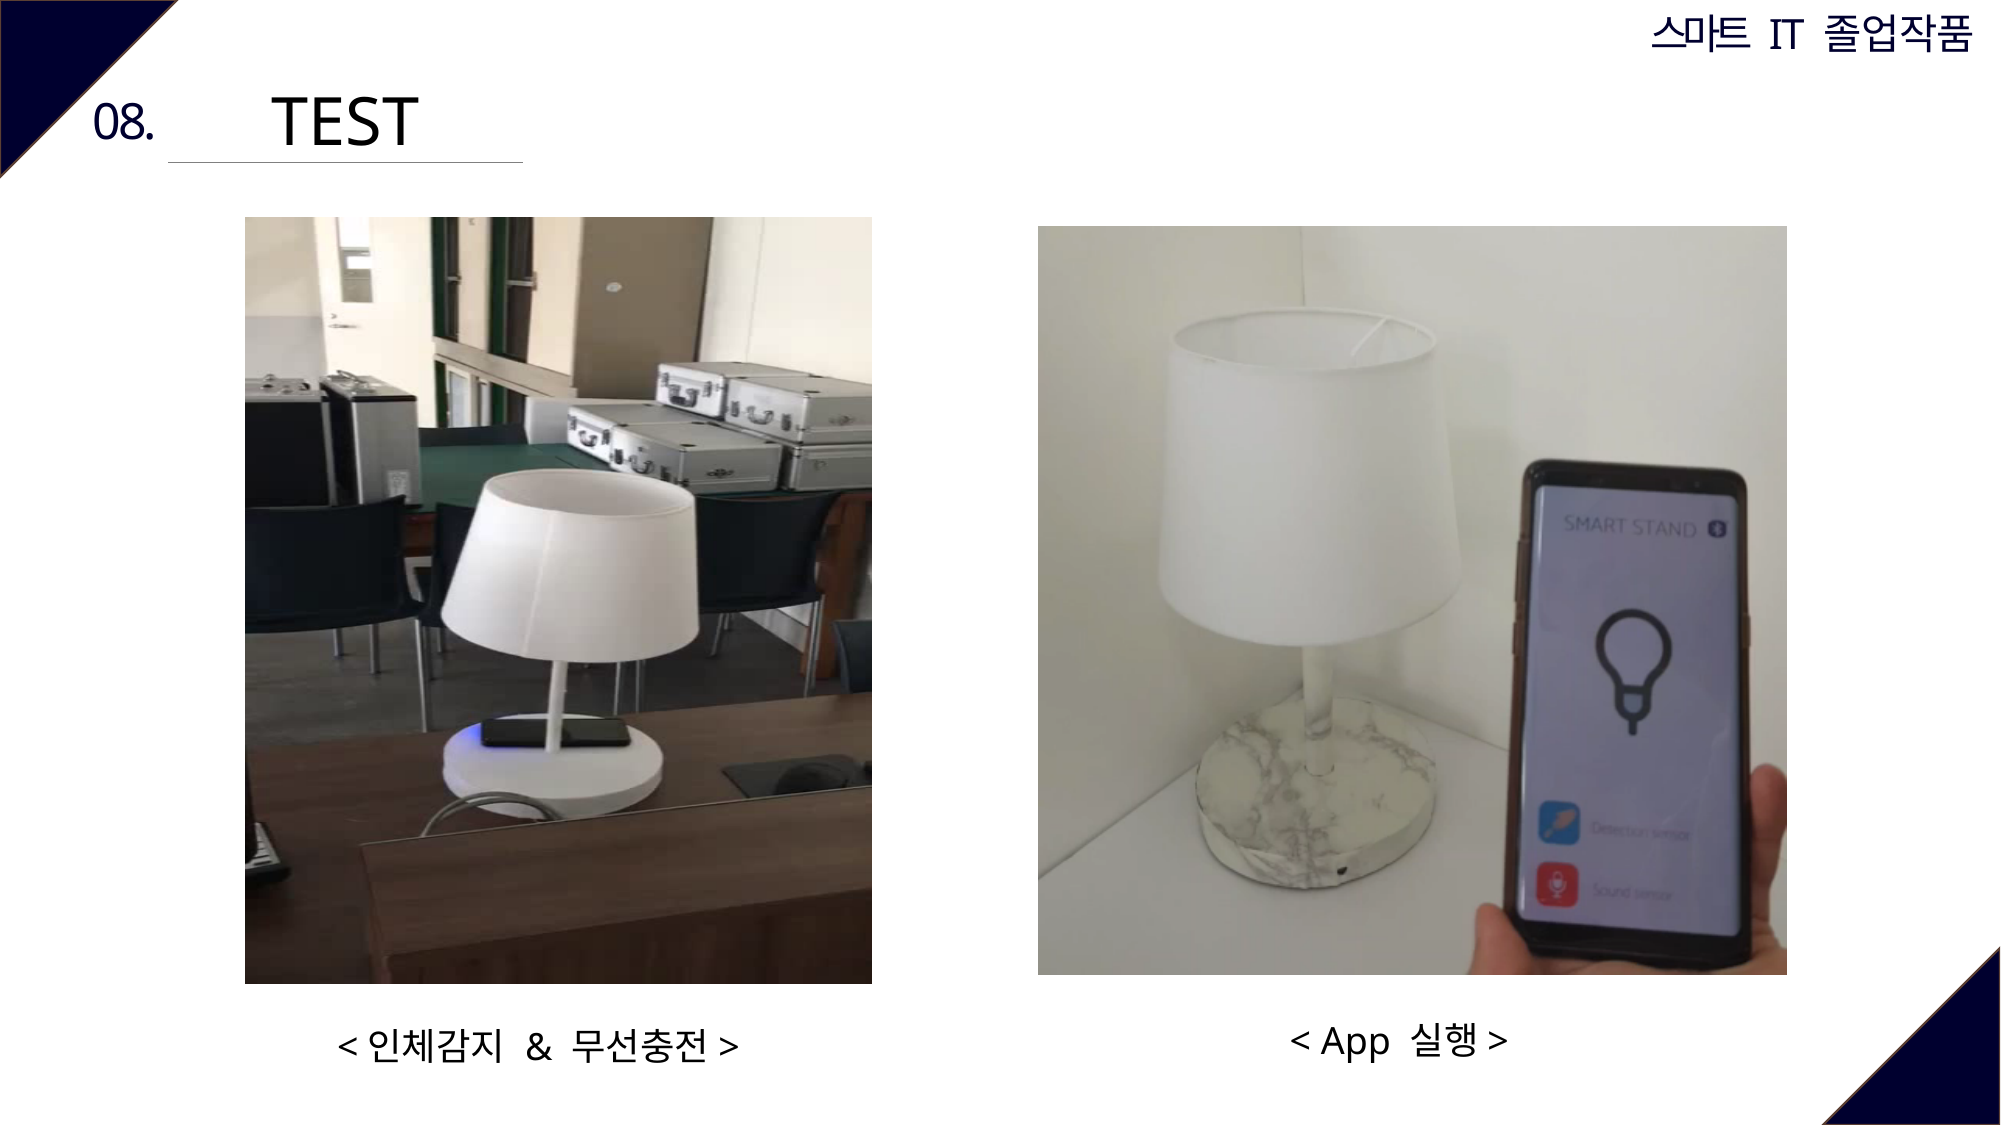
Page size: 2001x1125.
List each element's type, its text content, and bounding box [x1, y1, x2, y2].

text_box <인체감지 & 무선충전> [322, 1015, 795, 1076]
text_box TEST [256, 163, 435, 167]
text_box TEST [256, 71, 435, 162]
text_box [1037, 225, 1788, 976]
text_box 08. [78, 81, 172, 157]
text_box < App 실행> [1274, 1009, 1551, 1070]
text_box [244, 216, 873, 985]
